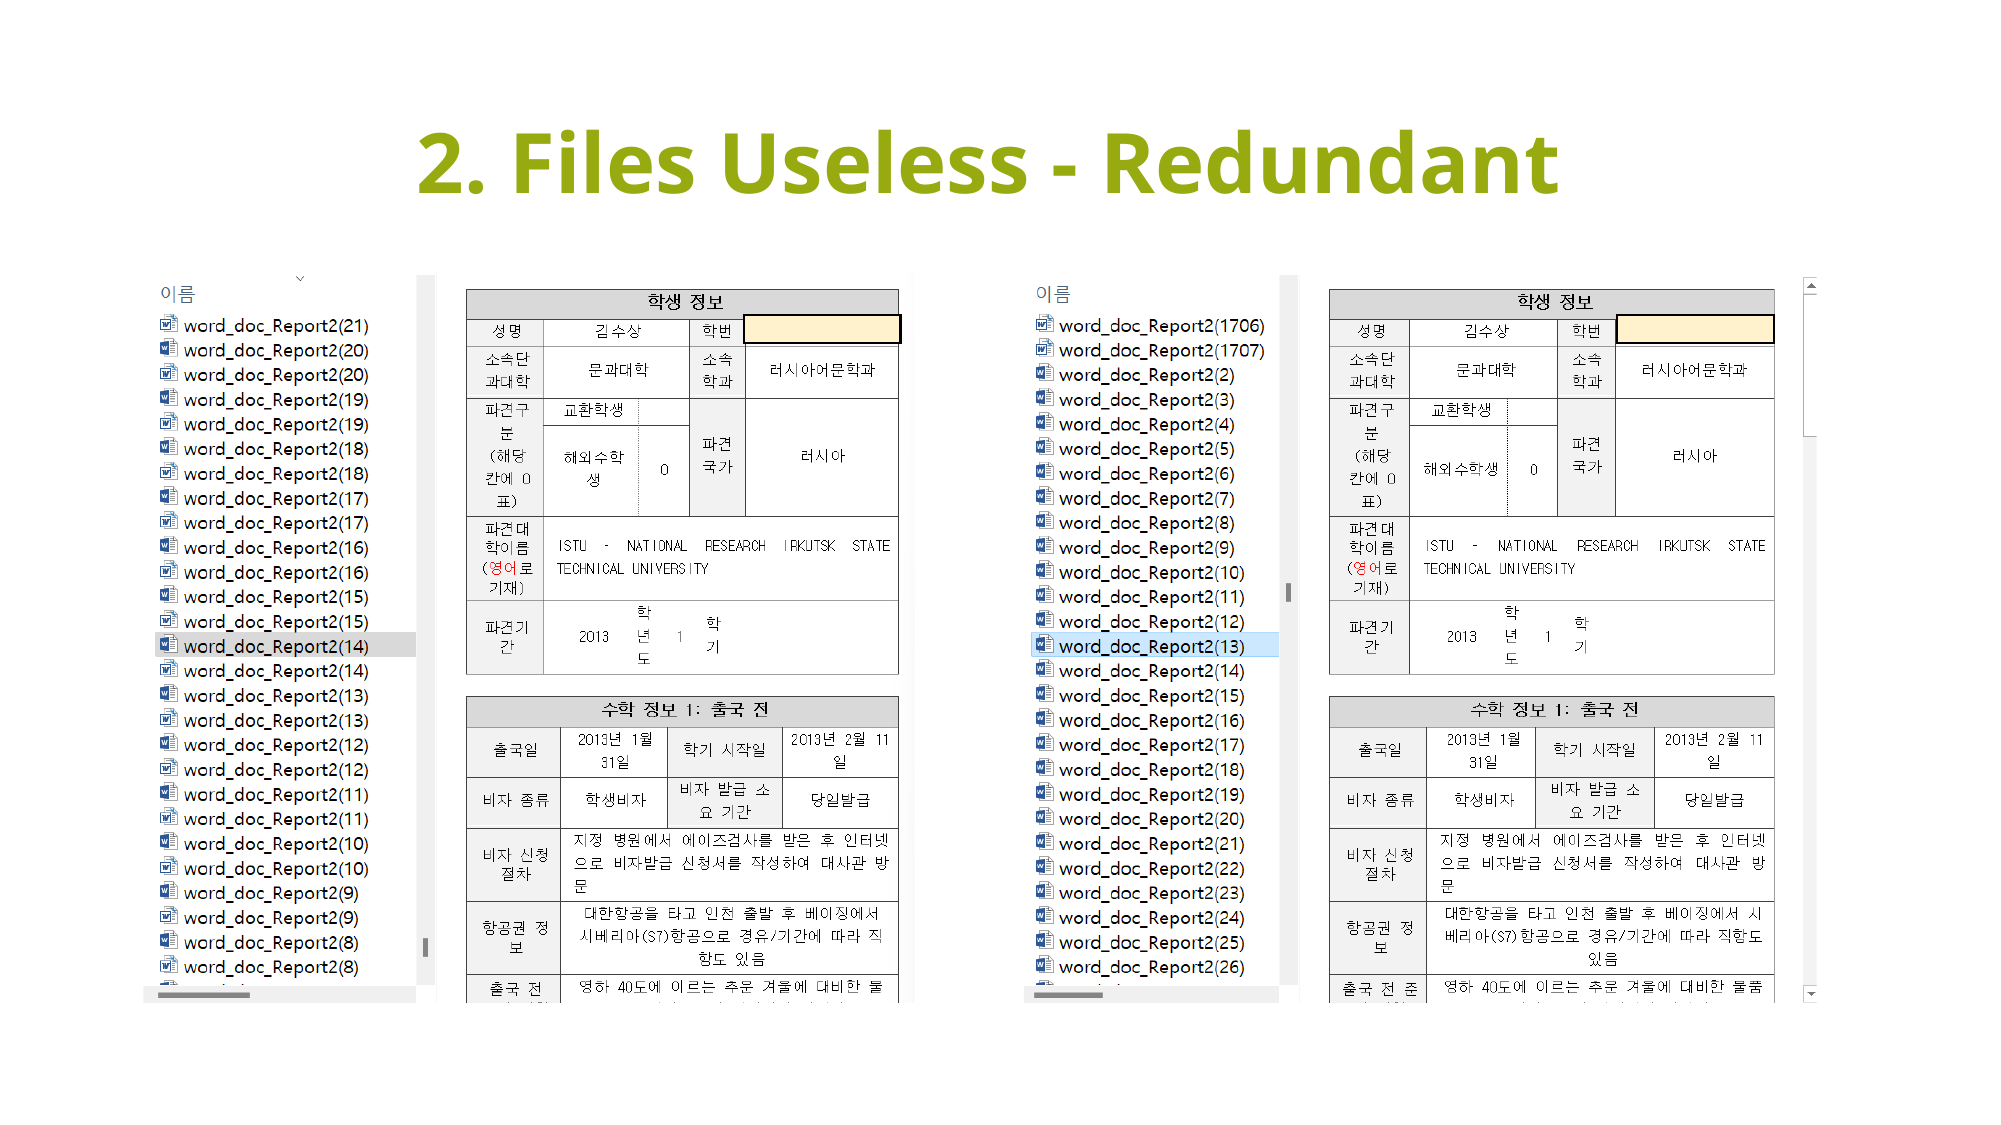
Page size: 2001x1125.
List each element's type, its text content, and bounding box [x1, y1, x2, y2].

picture [1023, 272, 1817, 1003]
picture [143, 272, 915, 1003]
text_box 2. Files Useless - Redundant [0, 122, 2000, 210]
